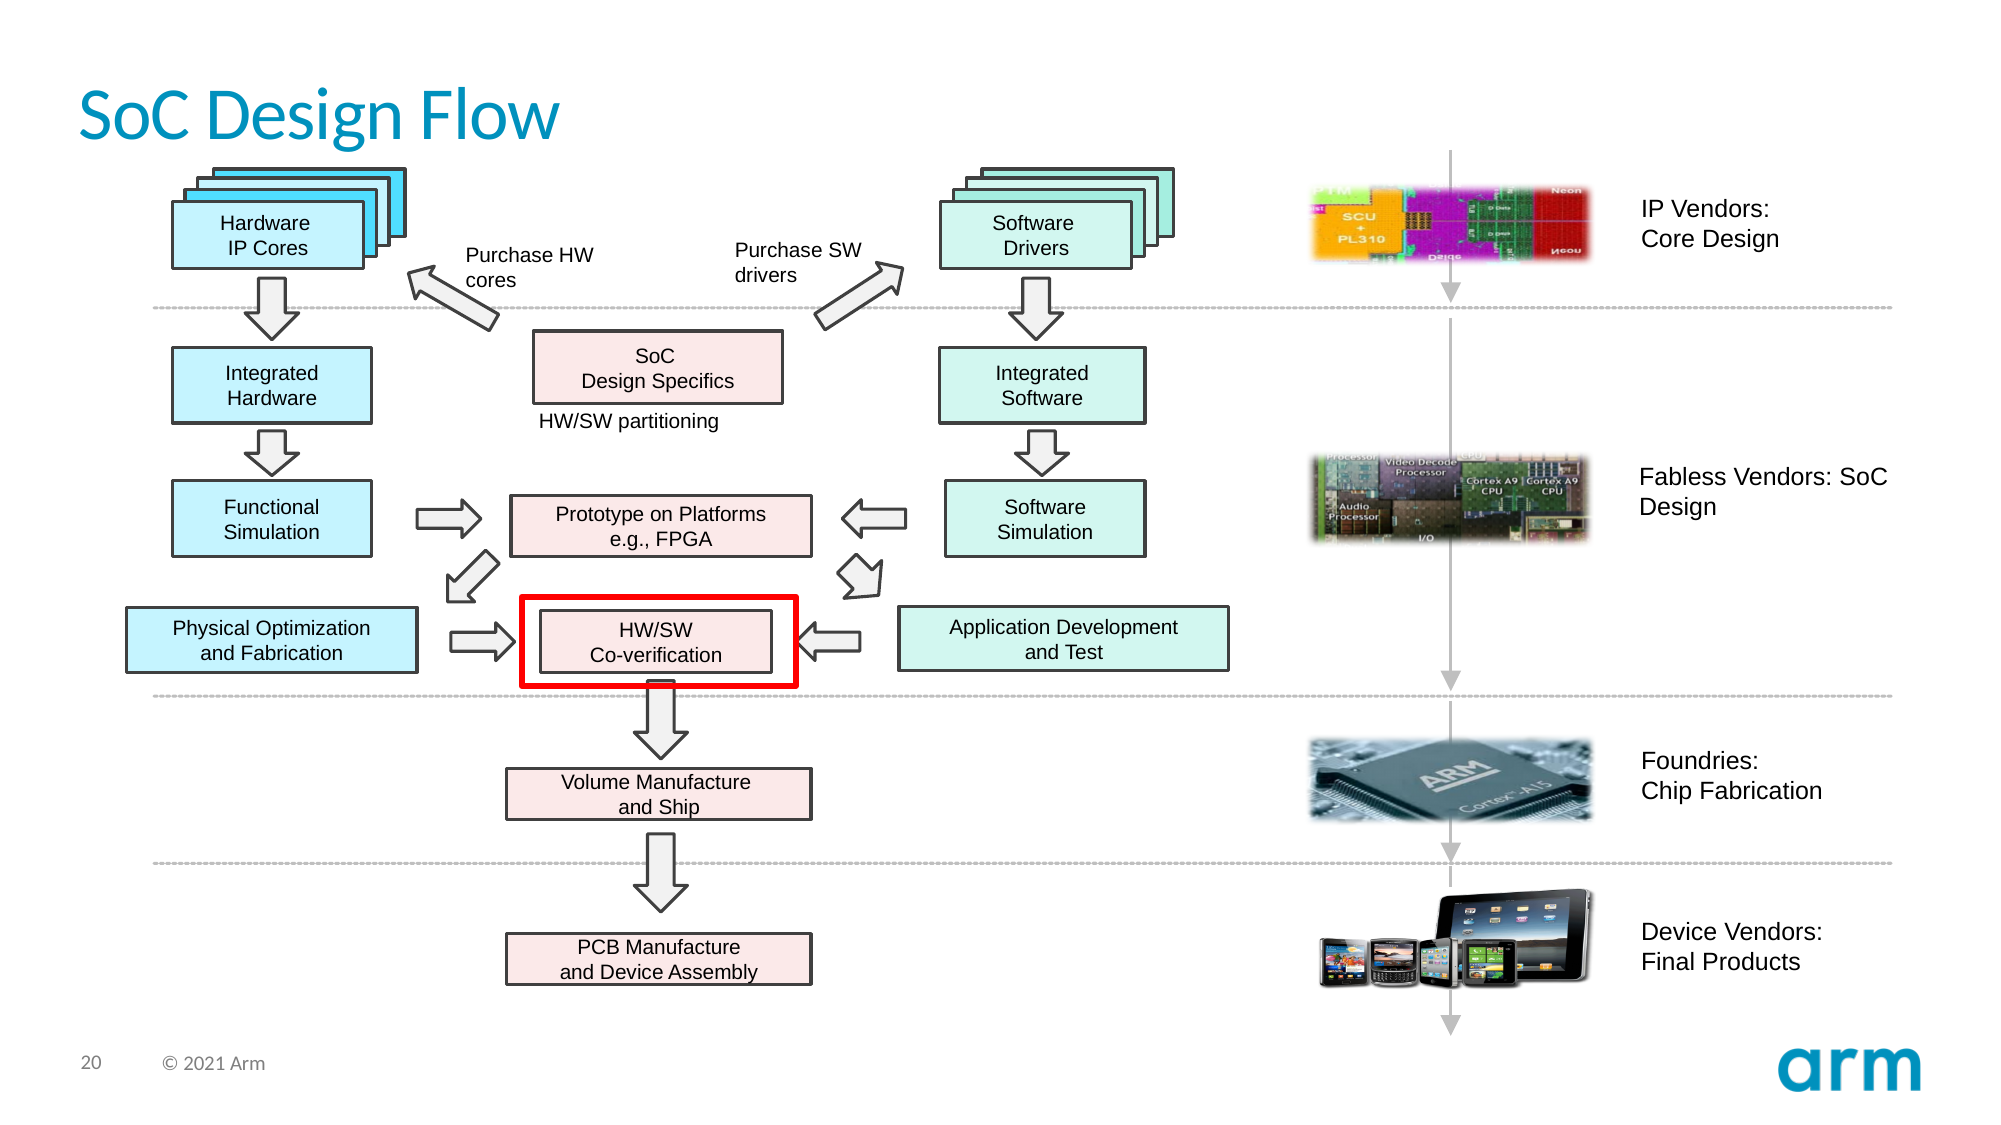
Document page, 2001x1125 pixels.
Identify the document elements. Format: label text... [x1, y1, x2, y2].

picture [1777, 1047, 1922, 1093]
text_box PCB Manufacture and Device Assembly [506, 933, 812, 985]
text_box SoC Design Specifics [533, 330, 783, 400]
text_box [447, 550, 500, 602]
text_box [197, 178, 389, 246]
text_box Integrated Hardware [172, 347, 372, 423]
text_box Functional Simulation [172, 480, 372, 557]
text_box [245, 278, 299, 340]
text_box Purchase HW cores [450, 234, 636, 299]
text_box IP Vendors: Core Design [1626, 185, 1864, 261]
picture [1305, 450, 1593, 548]
text_box [1009, 278, 1063, 340]
text_box Volume Manufacture and Ship [506, 768, 812, 820]
text_box [245, 430, 299, 476]
text_box [837, 554, 882, 599]
text_box [417, 499, 481, 538]
text_box Physical Optimization and Fabrication [126, 607, 418, 673]
text_box [796, 622, 860, 661]
text_box Fabless Vendors: SoC Design [1624, 453, 1956, 528]
title SoC Design Flow [78, 78, 1922, 186]
text_box Foundries: Chip Fabrication [1626, 737, 1904, 813]
picture [1305, 734, 1596, 826]
text_box [842, 499, 906, 538]
picture [1299, 887, 1596, 990]
text_box Prototype on Platforms e.g., FPGA [511, 495, 812, 557]
text_box [982, 168, 1174, 237]
text_box [185, 189, 377, 257]
picture [1305, 182, 1596, 267]
text_box [521, 596, 796, 686]
text_box Integrated Software [939, 347, 1145, 423]
text_box [814, 262, 903, 330]
text_box [450, 622, 515, 661]
text_box Purchase SW drivers [719, 229, 906, 294]
text_box [213, 168, 405, 237]
text_box Application Development and Test [898, 606, 1229, 671]
text_box [966, 178, 1158, 246]
text_box Hardware IP Cores [172, 201, 364, 269]
text_box [634, 686, 688, 759]
text_box Software Drivers [940, 201, 1132, 269]
text_box [1015, 430, 1069, 476]
text_box [953, 189, 1145, 257]
text_box [408, 266, 499, 331]
text_box HW/SW partitioning [524, 400, 792, 441]
text_box Device Vendors: Final Products [1626, 908, 1956, 983]
text_box [634, 833, 688, 913]
text_box Software Simulation [945, 480, 1145, 557]
